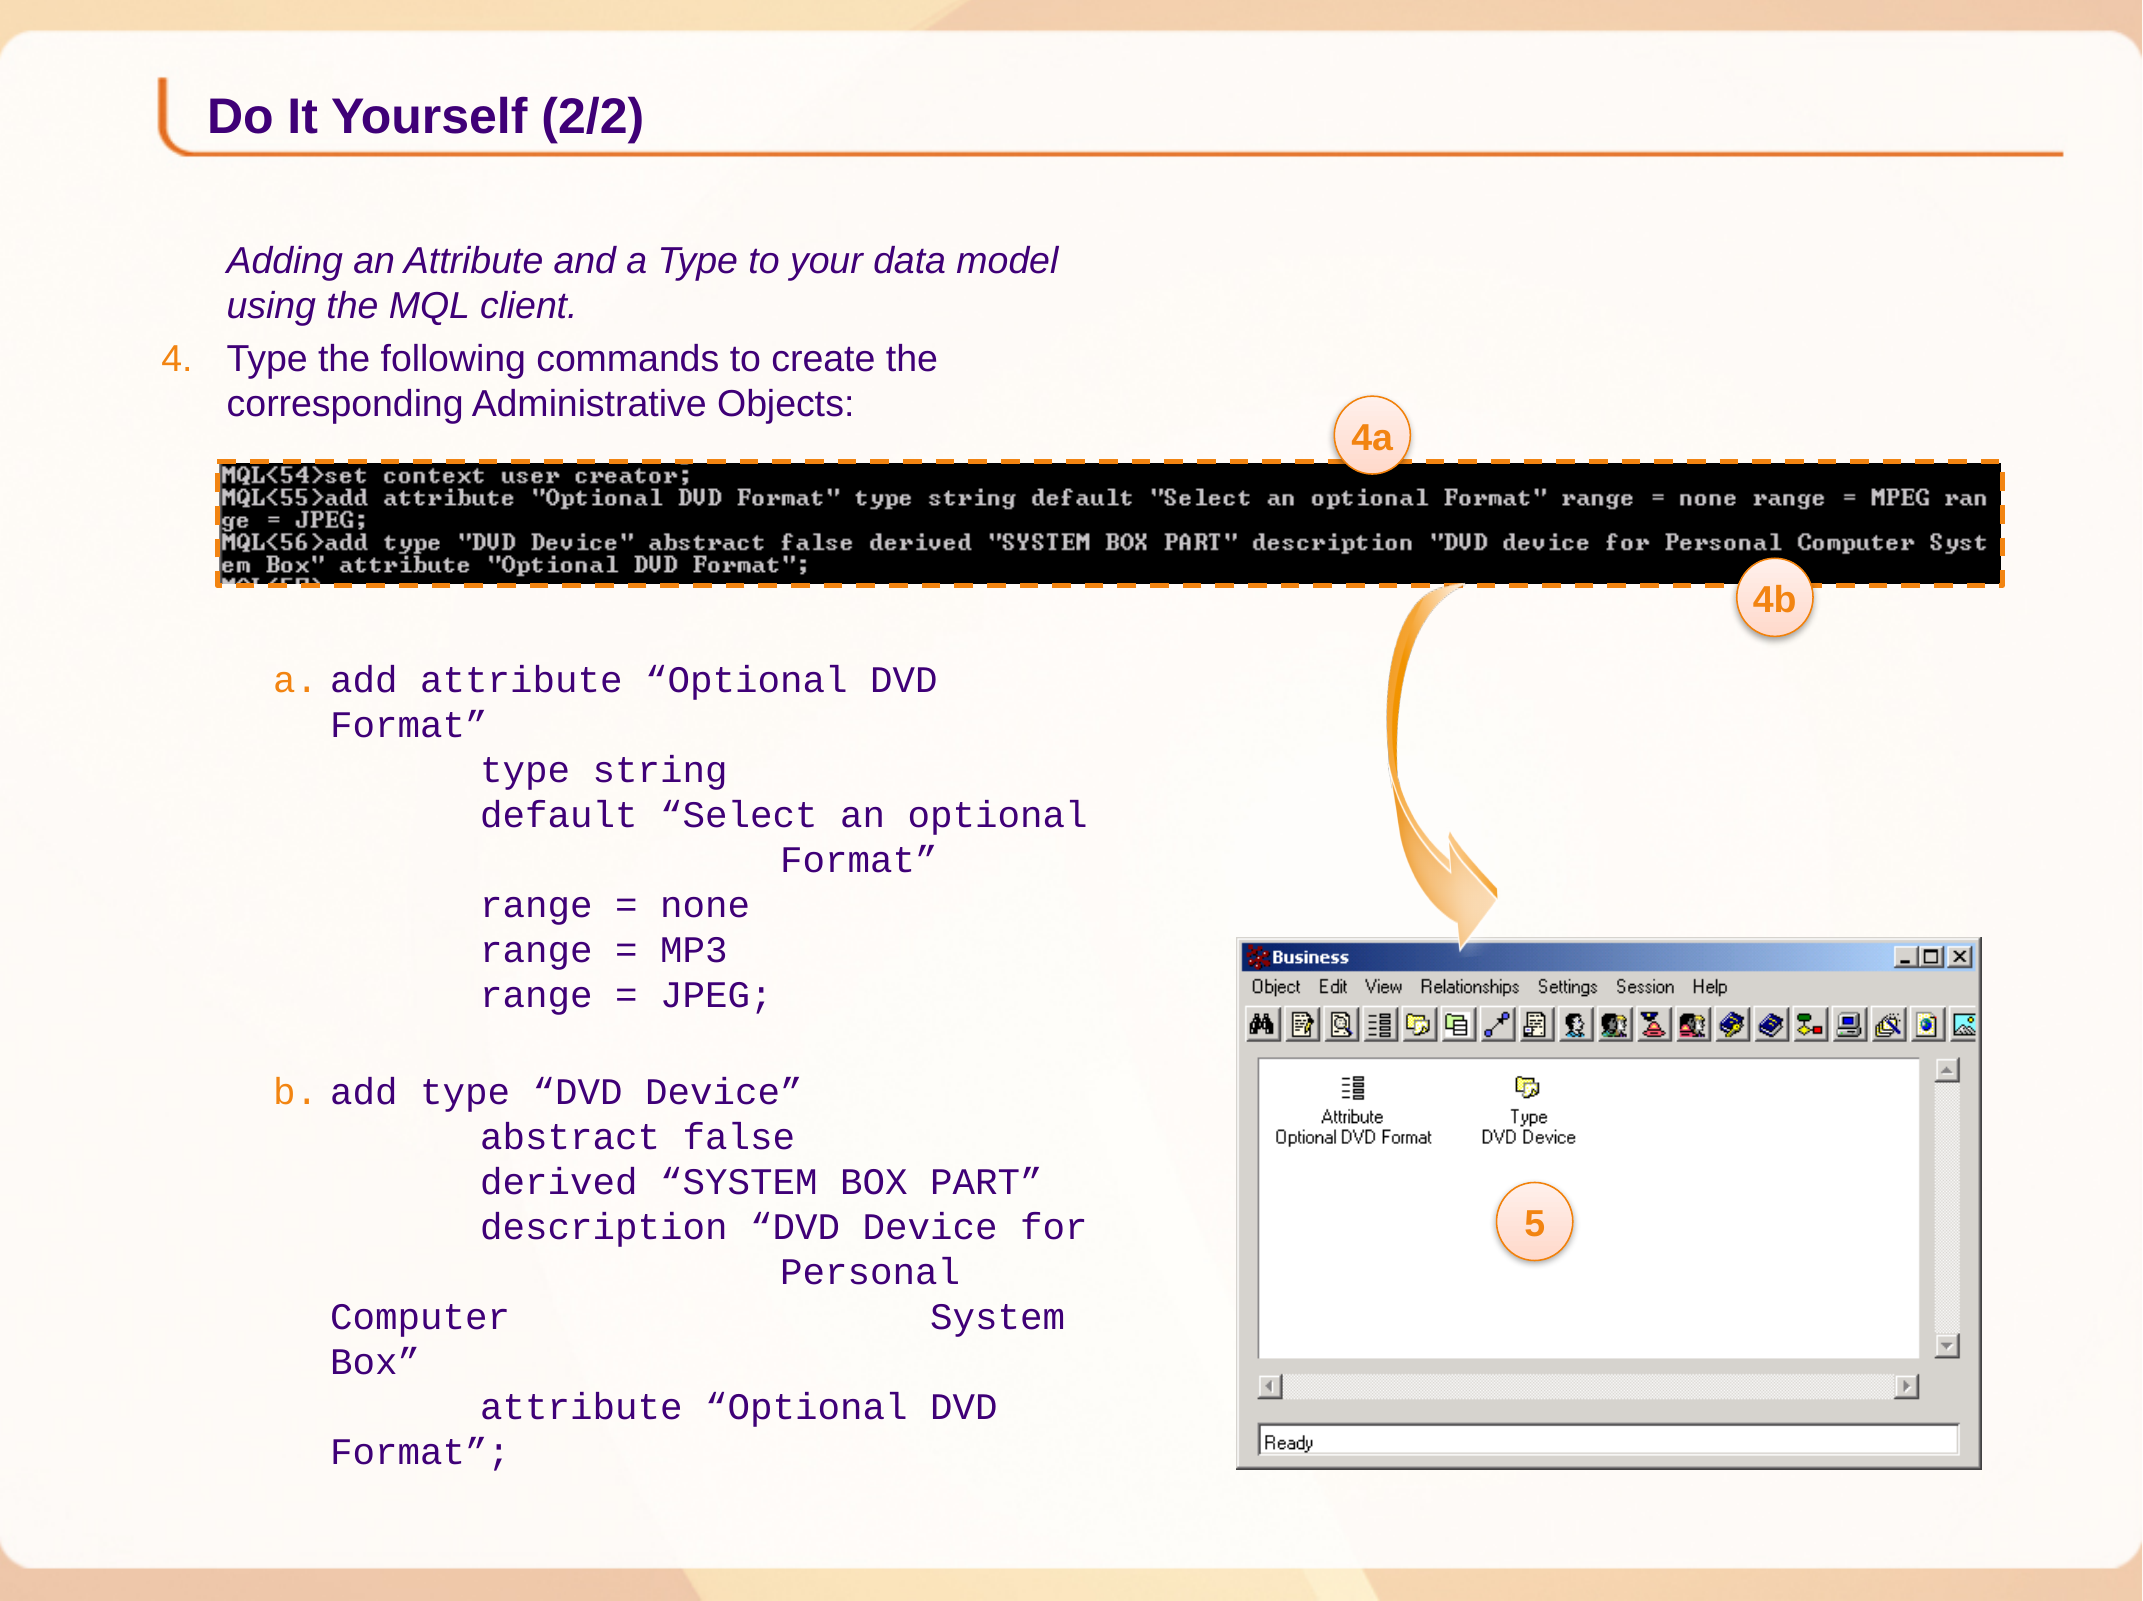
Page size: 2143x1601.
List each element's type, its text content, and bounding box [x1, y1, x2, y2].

text_box 4b [1735, 595, 1814, 638]
picture [0, 0, 2143, 1601]
title Do It Yourself (2/2) [192, 76, 2064, 153]
list Adding an Attribute and a Type to your data model using the MQL client. Type the following commands to create the corresponding Administrative Objects: add attribute “Optional DVD Format” type string default “Select an optional Format” range = none range = MP3 range = JPEG; add type “DVD Device” abstract false derived “SYSTEM BOX PART” description “DVD Device for Personal Computer System Box” attribute “Optional DVD Format”; Check your data model for the above objects. [160, 236, 1116, 1527]
text_box 4a [1333, 395, 1412, 463]
